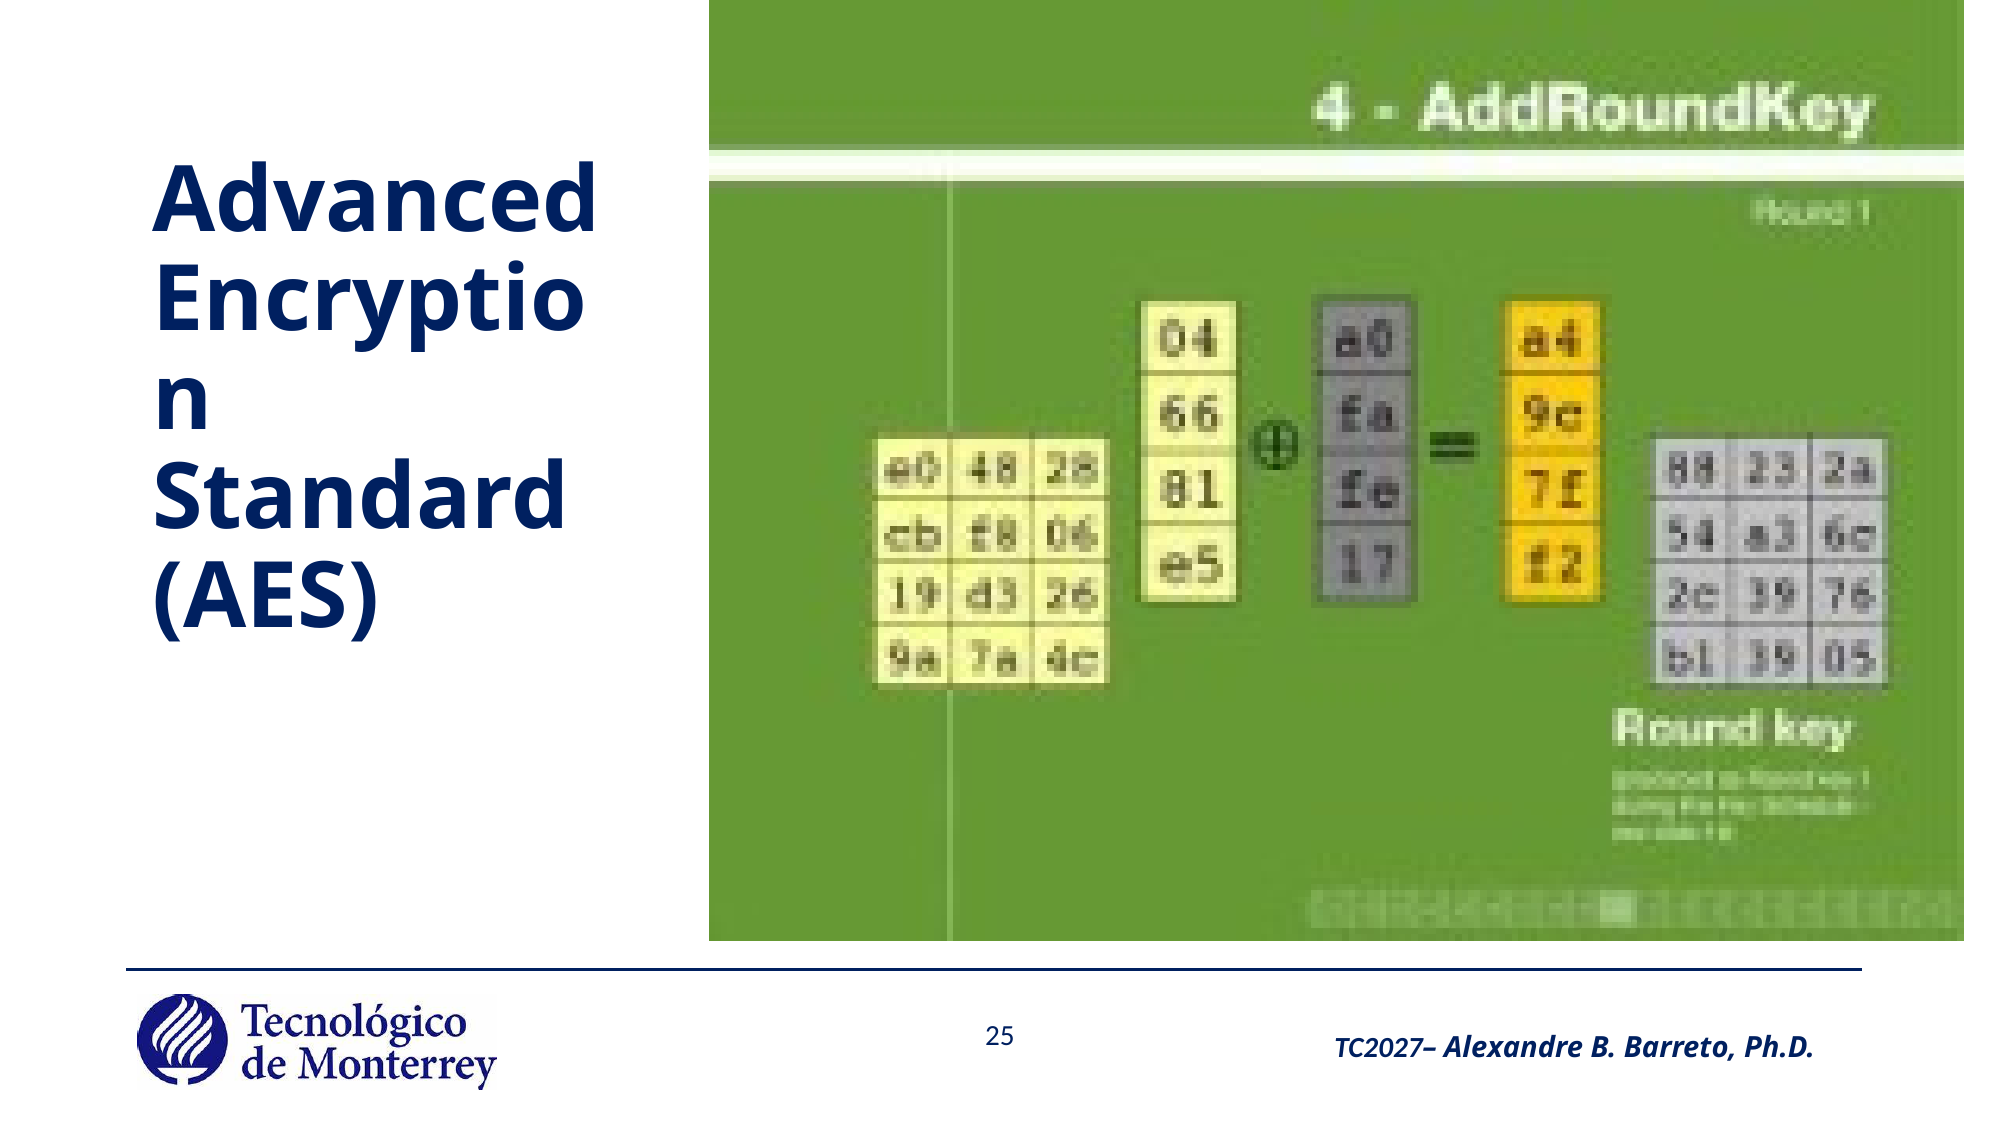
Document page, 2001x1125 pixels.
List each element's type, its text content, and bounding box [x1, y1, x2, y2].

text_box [708, 0, 1965, 942]
picture [137, 994, 497, 1090]
title Advanced Encryption Standard (AES) [137, 59, 621, 741]
